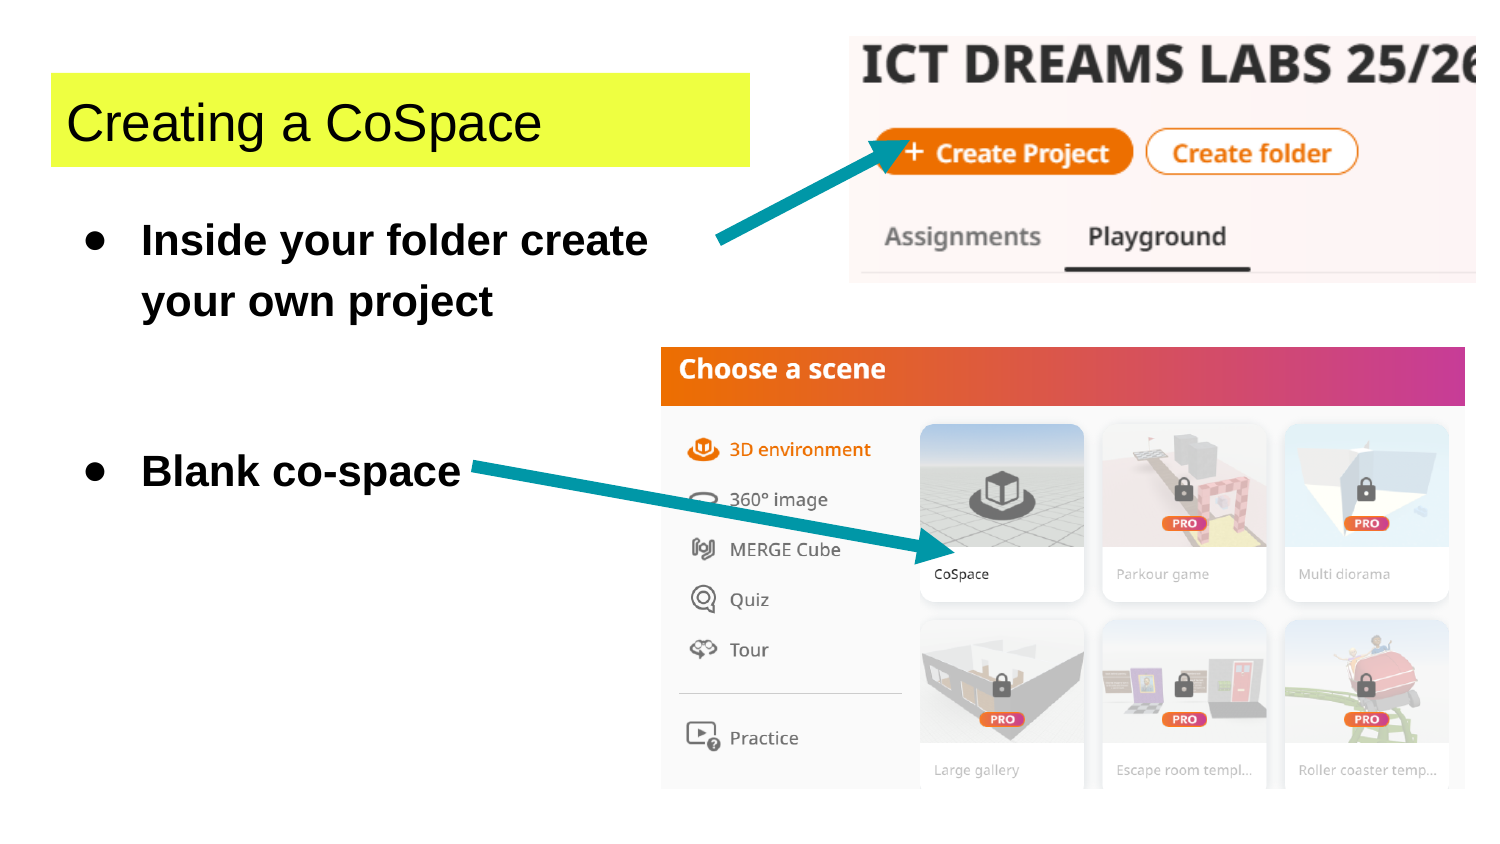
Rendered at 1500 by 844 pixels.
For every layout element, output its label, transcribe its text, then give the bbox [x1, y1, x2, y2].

picture [849, 35, 1477, 284]
title Creating a CoSpace [51, 72, 750, 167]
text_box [717, 139, 911, 241]
list Inside your folder create your own project Blank co-space [51, 189, 739, 750]
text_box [471, 465, 956, 553]
picture [661, 347, 1465, 789]
